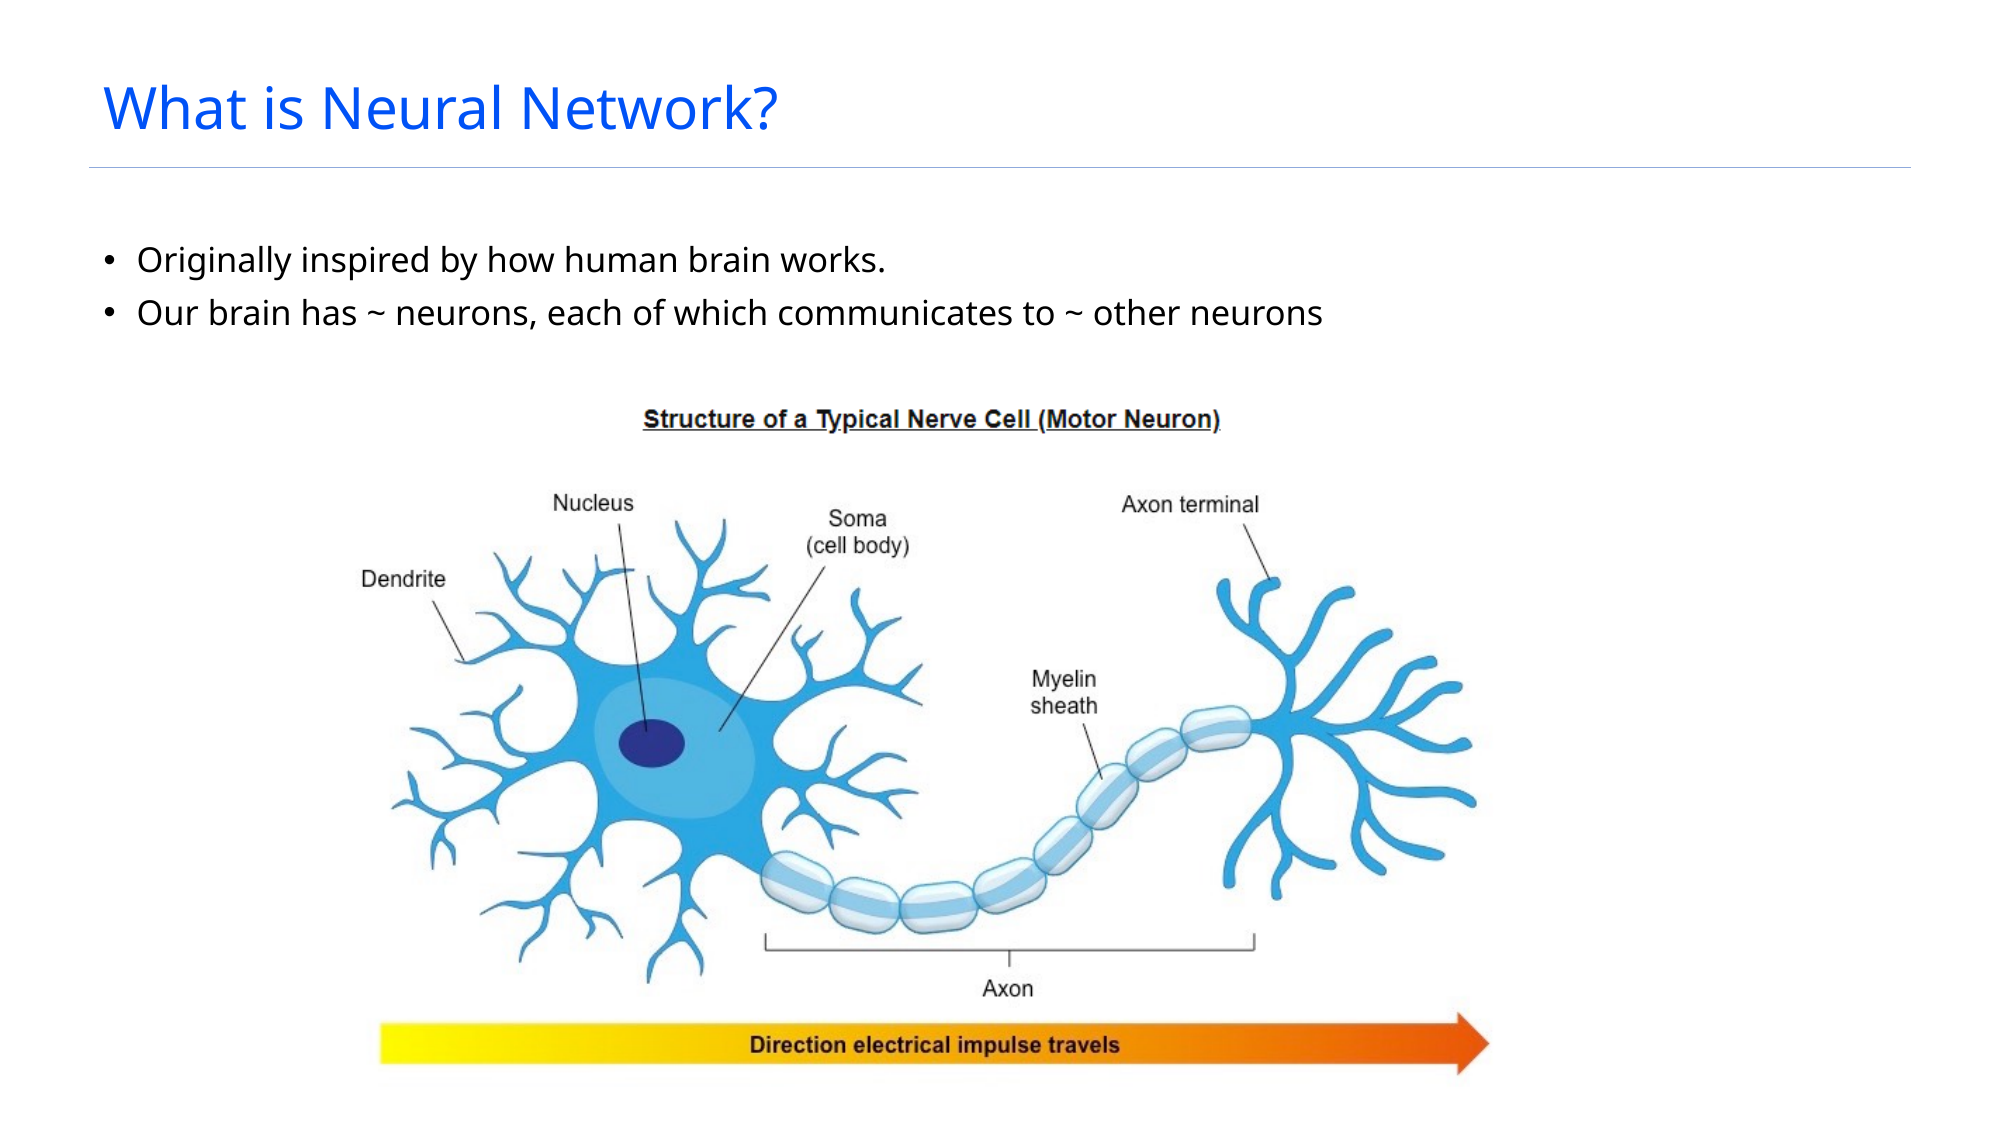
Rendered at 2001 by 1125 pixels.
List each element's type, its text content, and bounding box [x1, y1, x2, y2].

picture [304, 397, 1571, 1098]
title What is Neural Network? [88, 45, 1882, 151]
